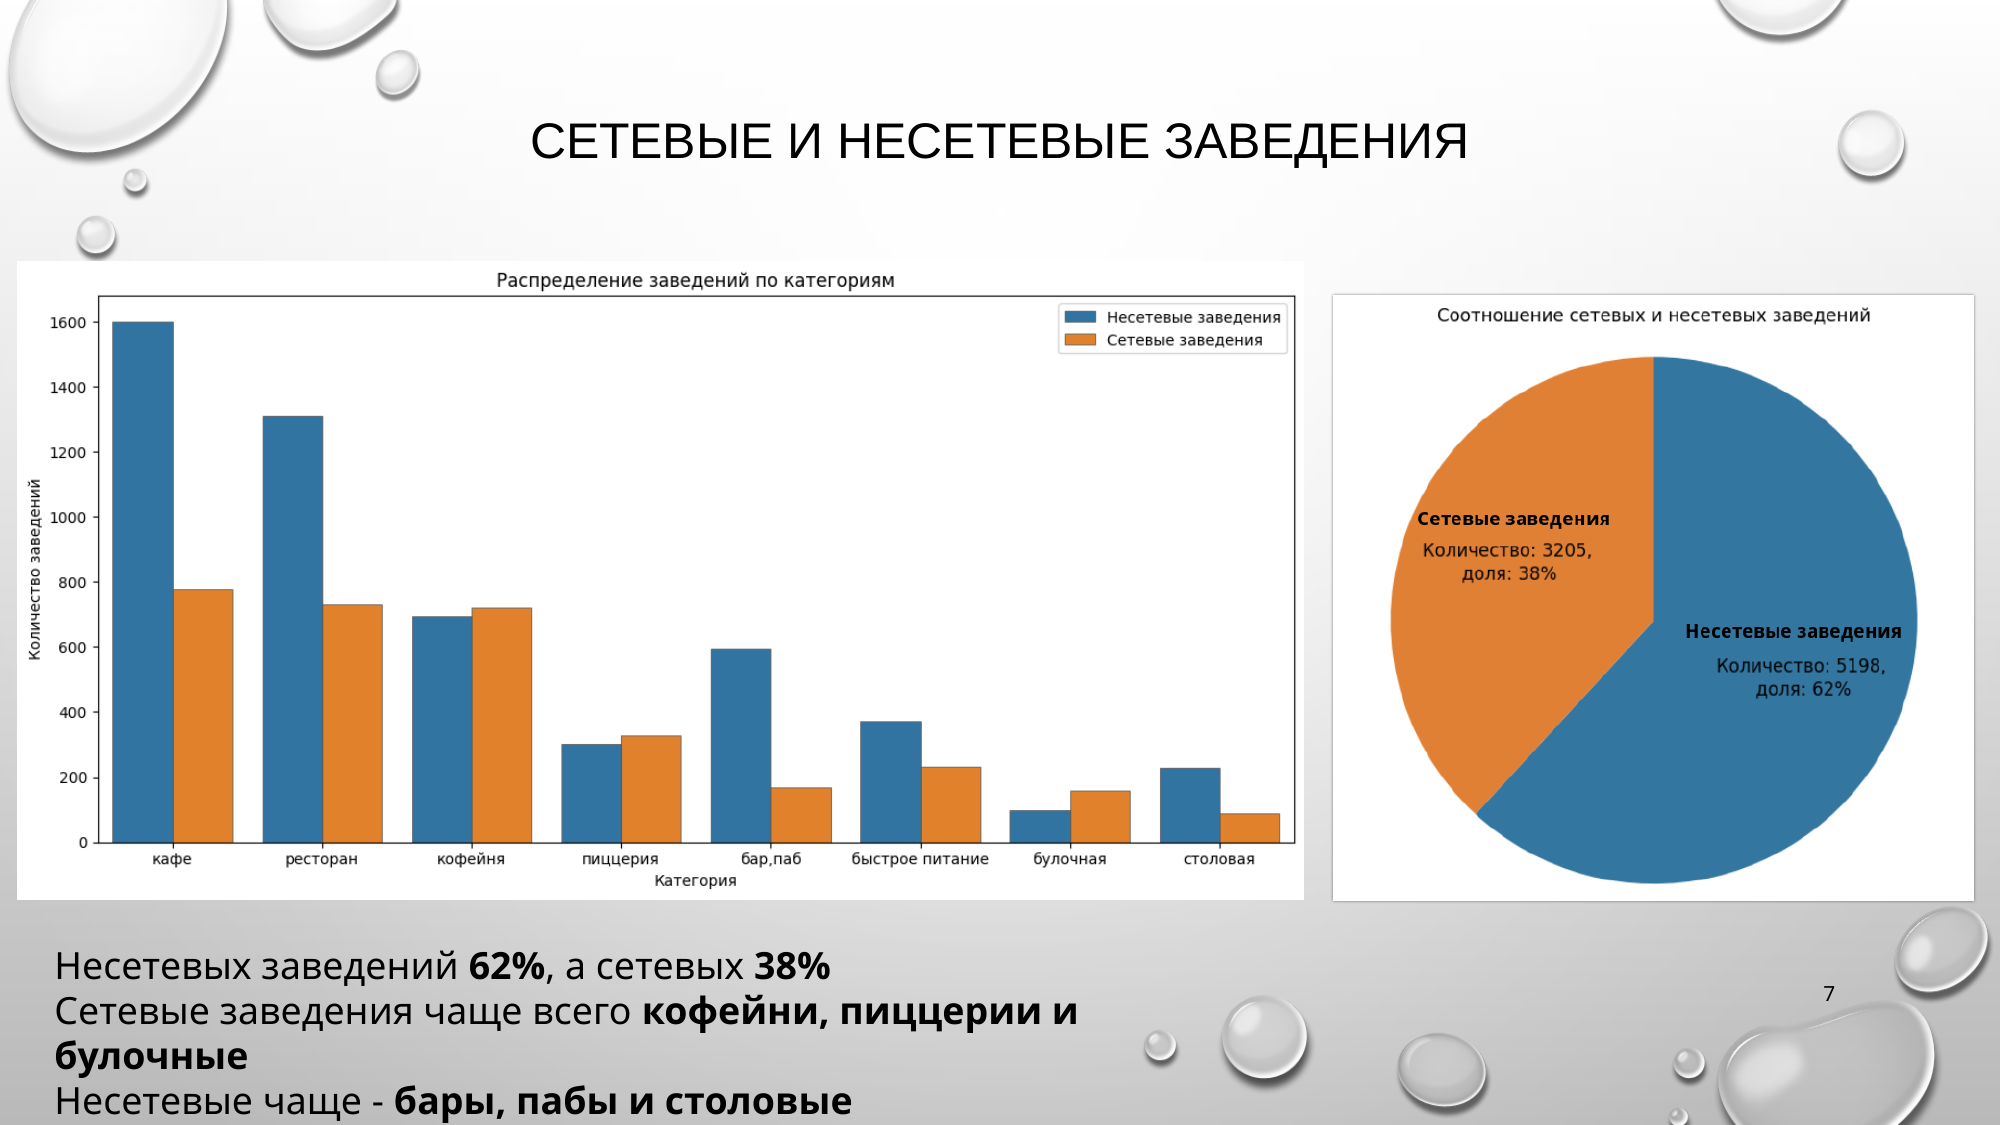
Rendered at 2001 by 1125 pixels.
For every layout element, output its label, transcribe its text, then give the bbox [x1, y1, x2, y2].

text_box Несетевых заведений 62%, а сетевых 38% Сетевые заведения чаще всего кофейни, пиццерии и булочные Несетевые чаще - бары, пабы и столовые [39, 934, 1181, 1125]
title Сетевые и несетевые заведения [149, 89, 1851, 196]
picture [0, 0, 2000, 1125]
slide_number 7 [1724, 965, 1851, 1025]
